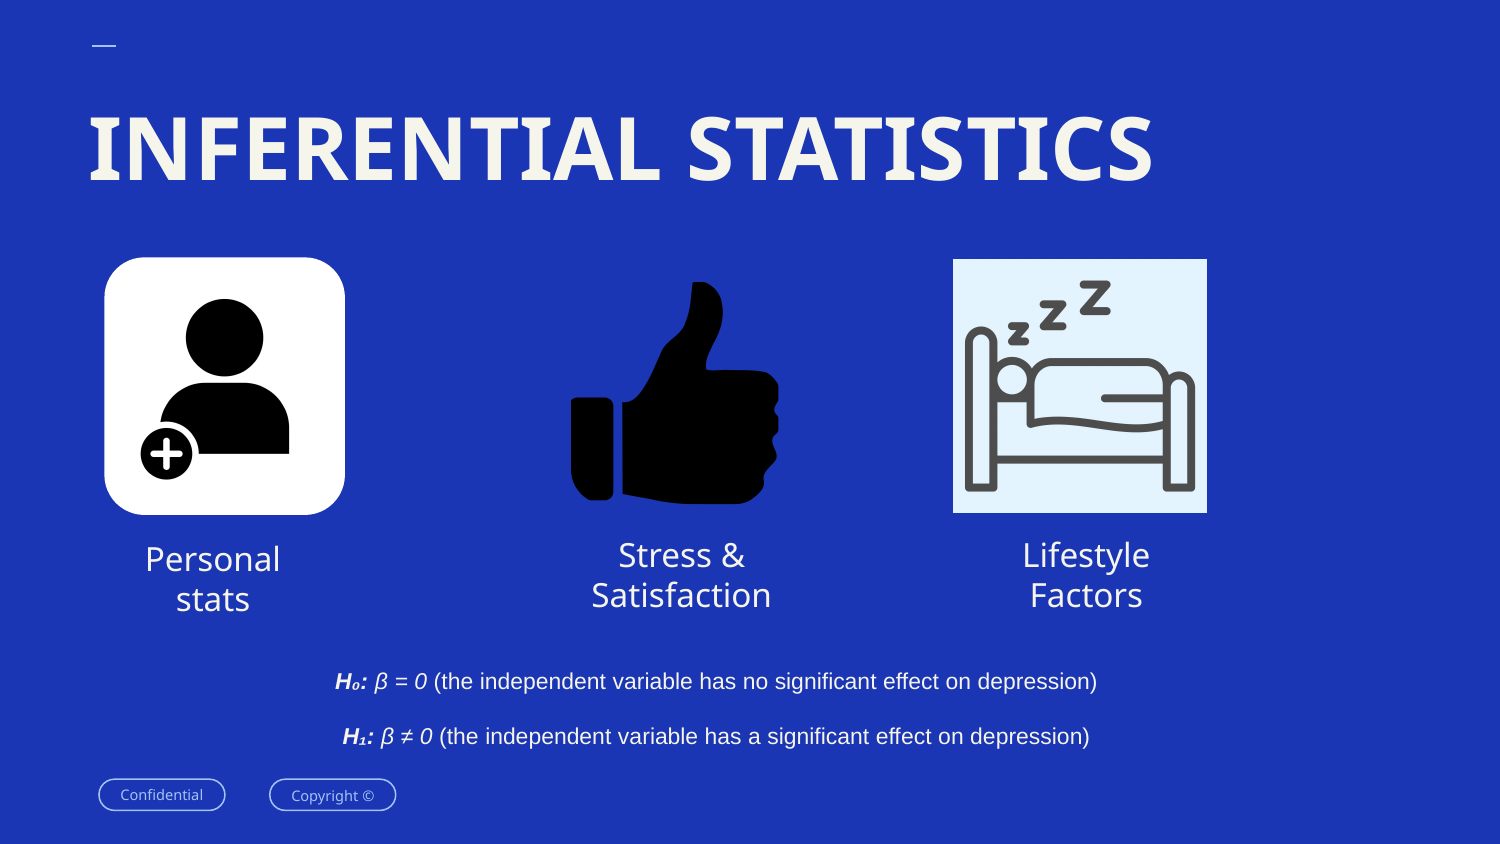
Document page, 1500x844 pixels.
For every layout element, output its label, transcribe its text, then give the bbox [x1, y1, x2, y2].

picture [104, 257, 346, 516]
title INFERENTIAL STATISTICS [73, 97, 1290, 398]
picture [953, 259, 1207, 513]
subtitle Stress & Satisfaction [561, 519, 803, 646]
text_box H₀: β = 0 (the independent variable has no significant effect on depression) H₁: β ≠ 0 (the independent variable has a significant effect on depression) [108, 651, 1325, 748]
picture [570, 281, 779, 505]
subtitle Personal stats [92, 523, 334, 651]
subtitle Lifestyle Factors [966, 520, 1207, 646]
